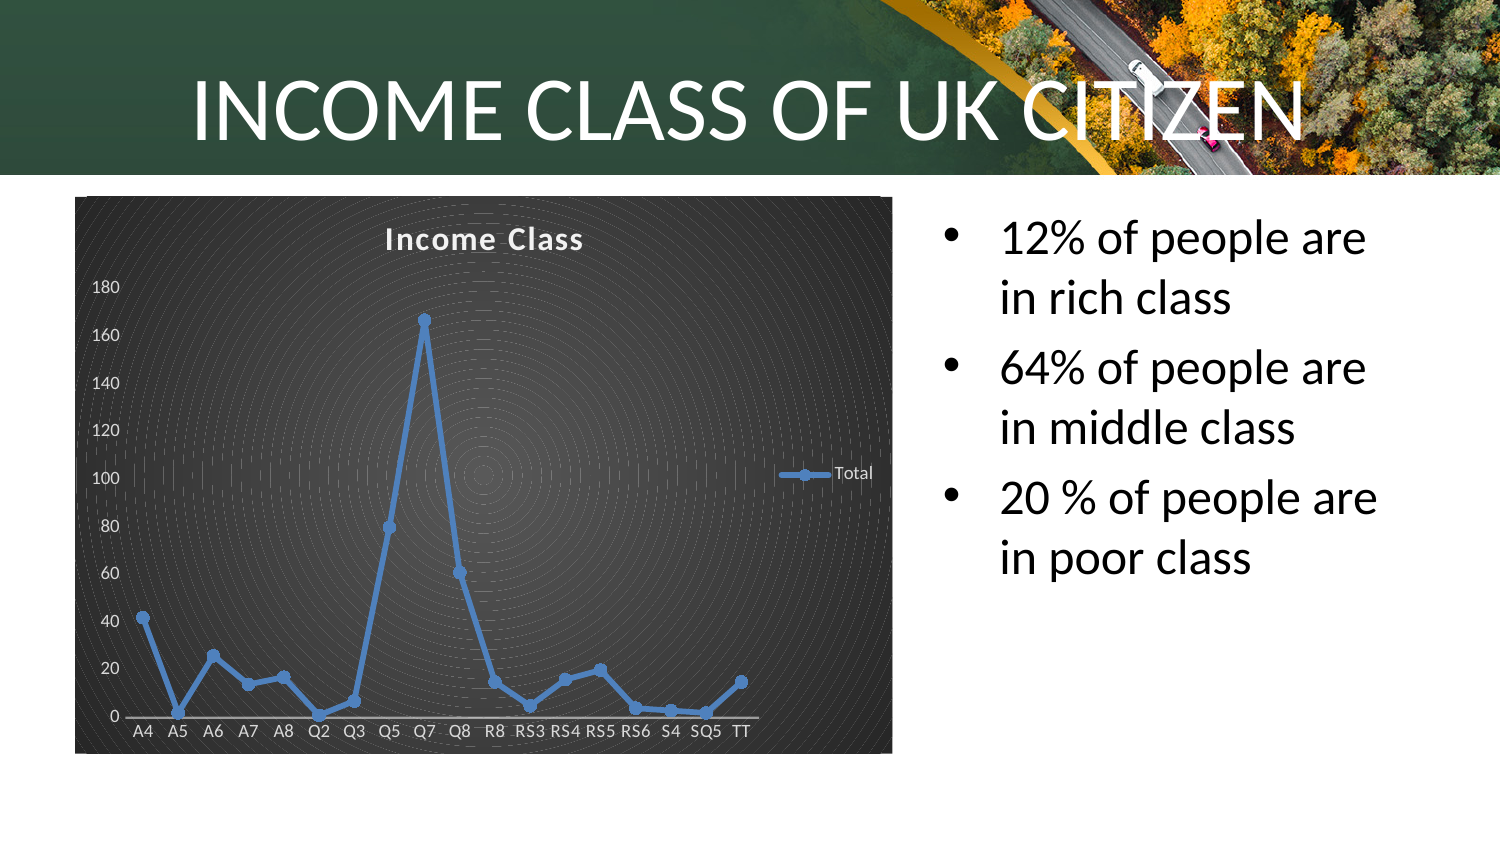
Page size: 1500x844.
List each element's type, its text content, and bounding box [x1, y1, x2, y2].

list 12% of people are in rich class 64% of people are in middle class 20 % of people are in poor class [927, 196, 1425, 754]
chart [74, 196, 893, 754]
picture [0, 0, 1500, 844]
title INCOME CLASS OF UK CITIZEN [75, 33, 1425, 175]
